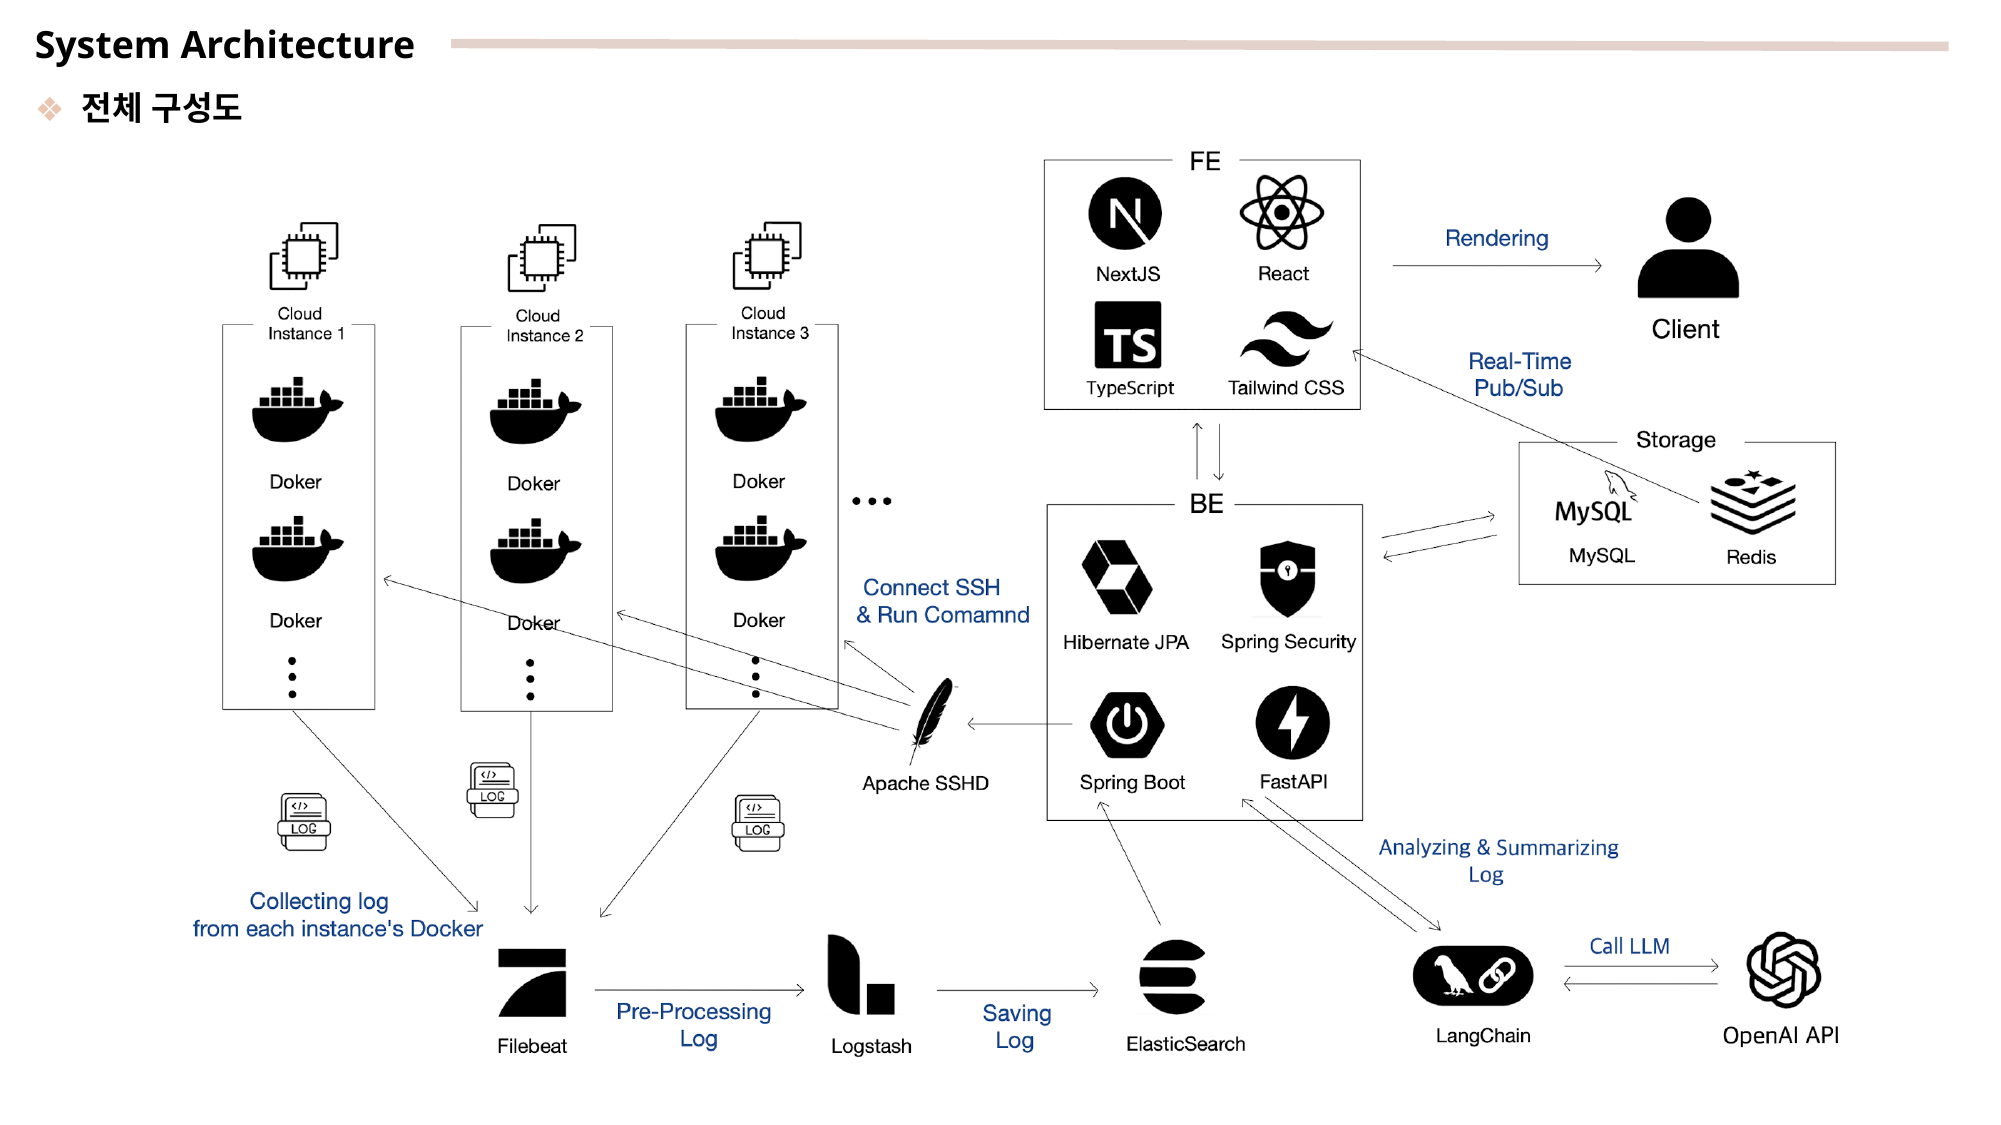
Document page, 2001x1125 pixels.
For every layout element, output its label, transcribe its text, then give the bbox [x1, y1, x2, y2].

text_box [450, 43, 1949, 47]
text_box System Architecture [19, 13, 452, 74]
picture [190, 145, 1849, 1071]
text_box 전체 구성도 [19, 79, 760, 135]
